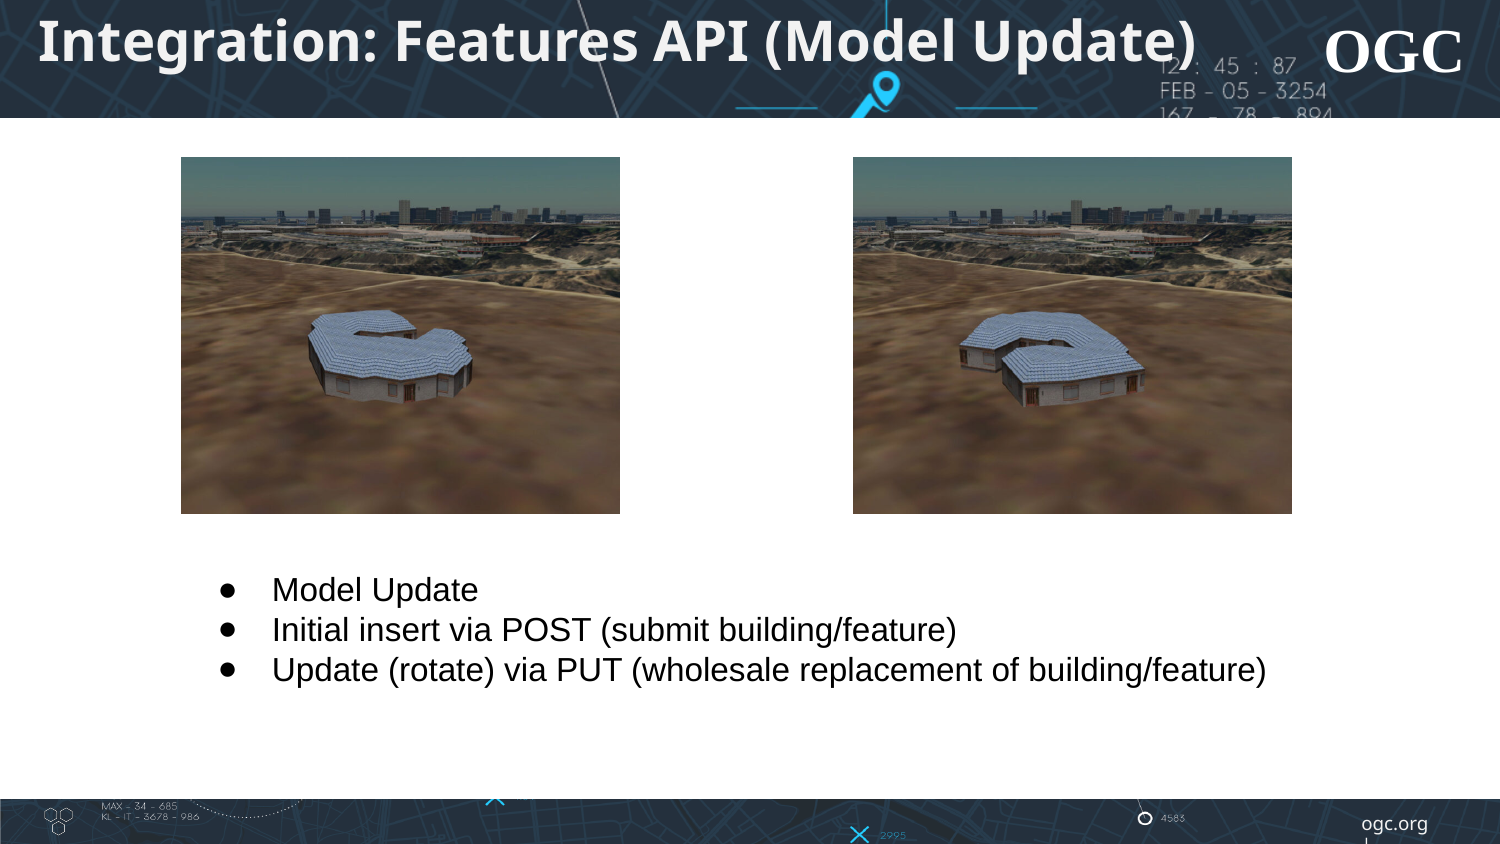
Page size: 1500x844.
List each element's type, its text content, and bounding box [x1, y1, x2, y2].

picture [38, 801, 79, 842]
title Integration: Features API (Model Update) [27, 6, 1322, 101]
picture [853, 157, 1293, 514]
text_box Model Update Initial insert via POST (submit building/feature) Update (rotate) via PUT (wholesale replacement of building/feature) [181, 553, 1292, 778]
picture [181, 157, 621, 514]
